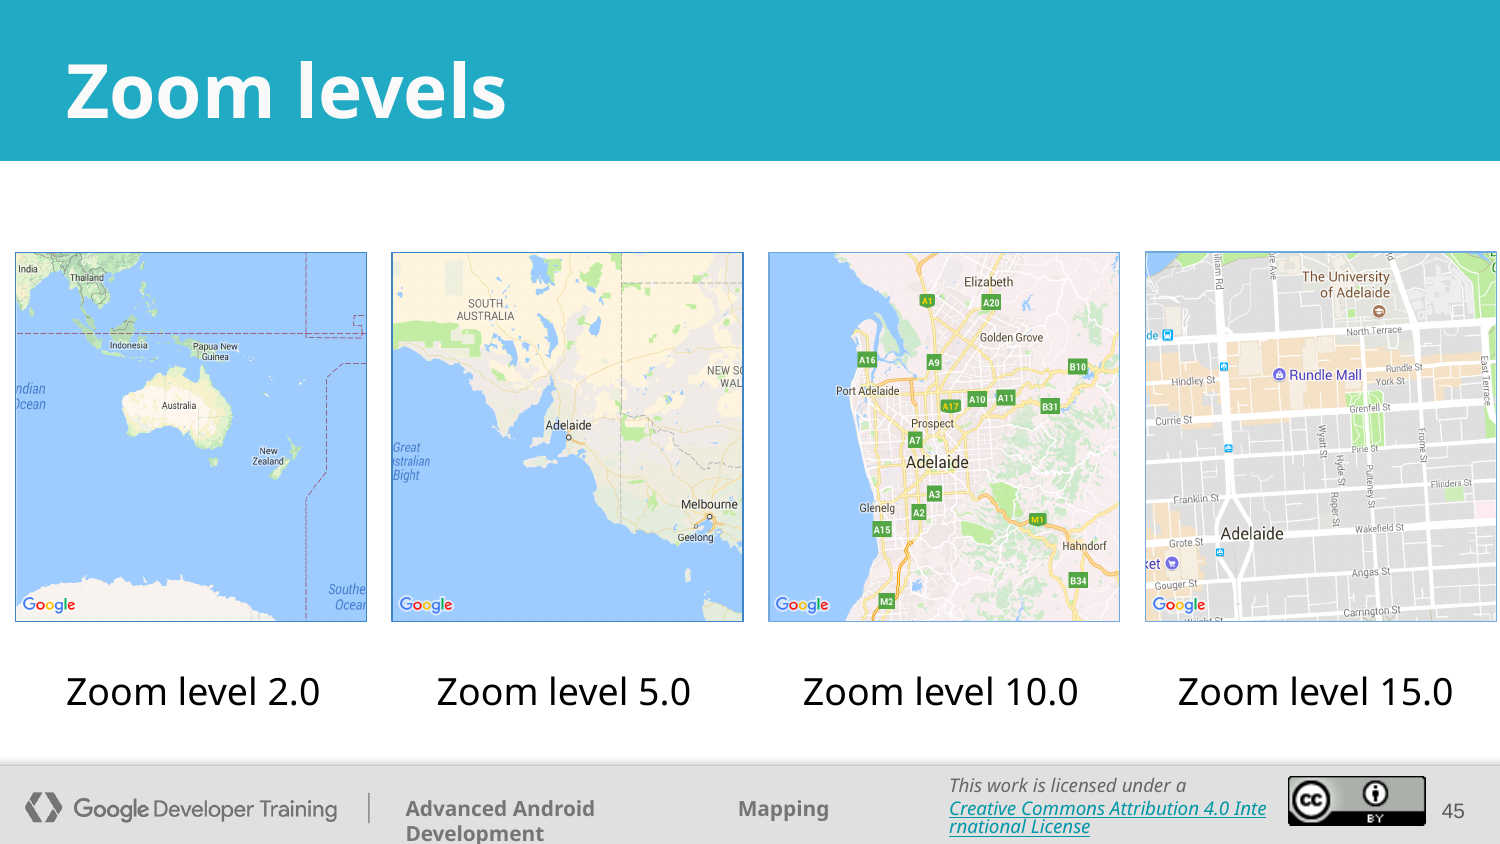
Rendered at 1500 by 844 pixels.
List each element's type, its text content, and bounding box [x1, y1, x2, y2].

title Zoom levels [51, 28, 1449, 122]
text_box Zoom level 2.0 [51, 653, 381, 742]
slide_number ‹#› [1389, 777, 1480, 842]
text_box Zoom level 5.0 [421, 653, 751, 742]
picture [0, 161, 1500, 844]
text_box Zoom level 10.0 [787, 653, 1127, 742]
text_box Zoom level 15.0 [1162, 653, 1500, 742]
